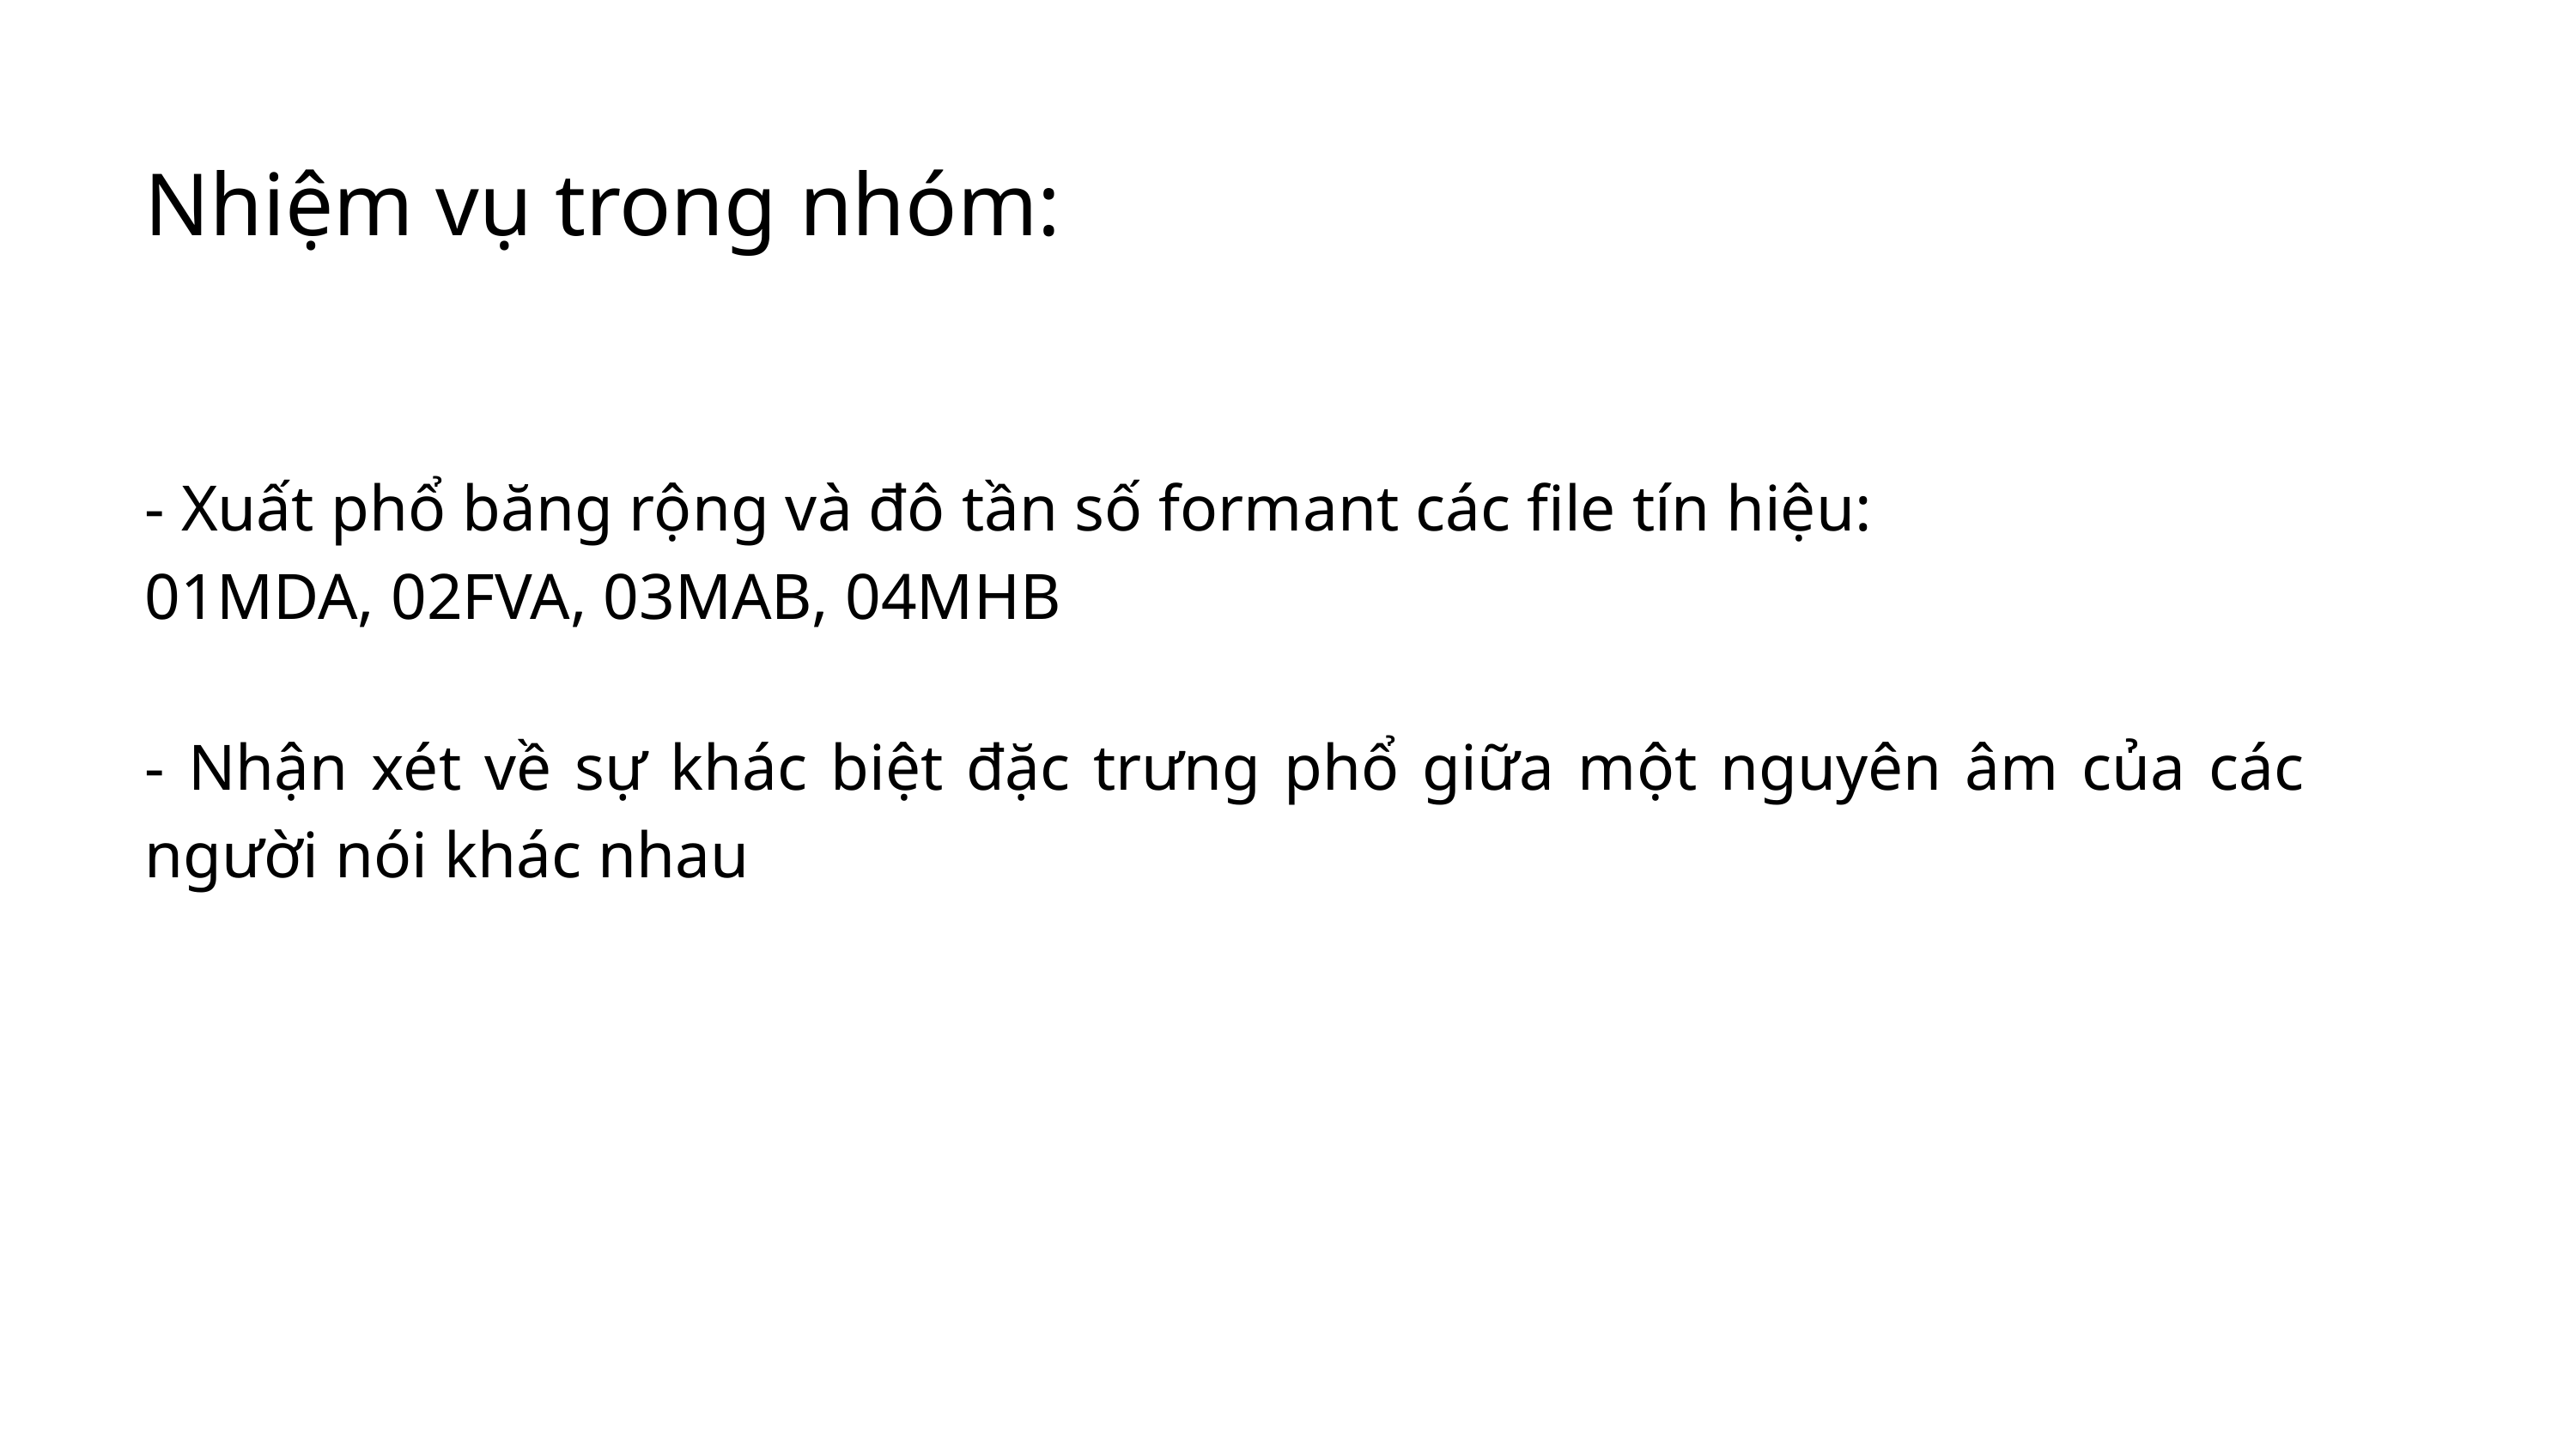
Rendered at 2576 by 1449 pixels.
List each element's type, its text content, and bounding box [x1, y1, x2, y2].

text_box - Xuất phổ băng rộng và đô tần số formant các file tín hiệu: 01MDA, 02FVA, 03MAB, 04MHB [144, 456, 2576, 632]
text_box Nhiệm vụ trong nhóm: [144, 132, 2576, 253]
text_box - Nhận xét về sự khác biệt đặc trưng phổ giữa một nguyên âm của các người nói khác nhau [144, 714, 2307, 890]
